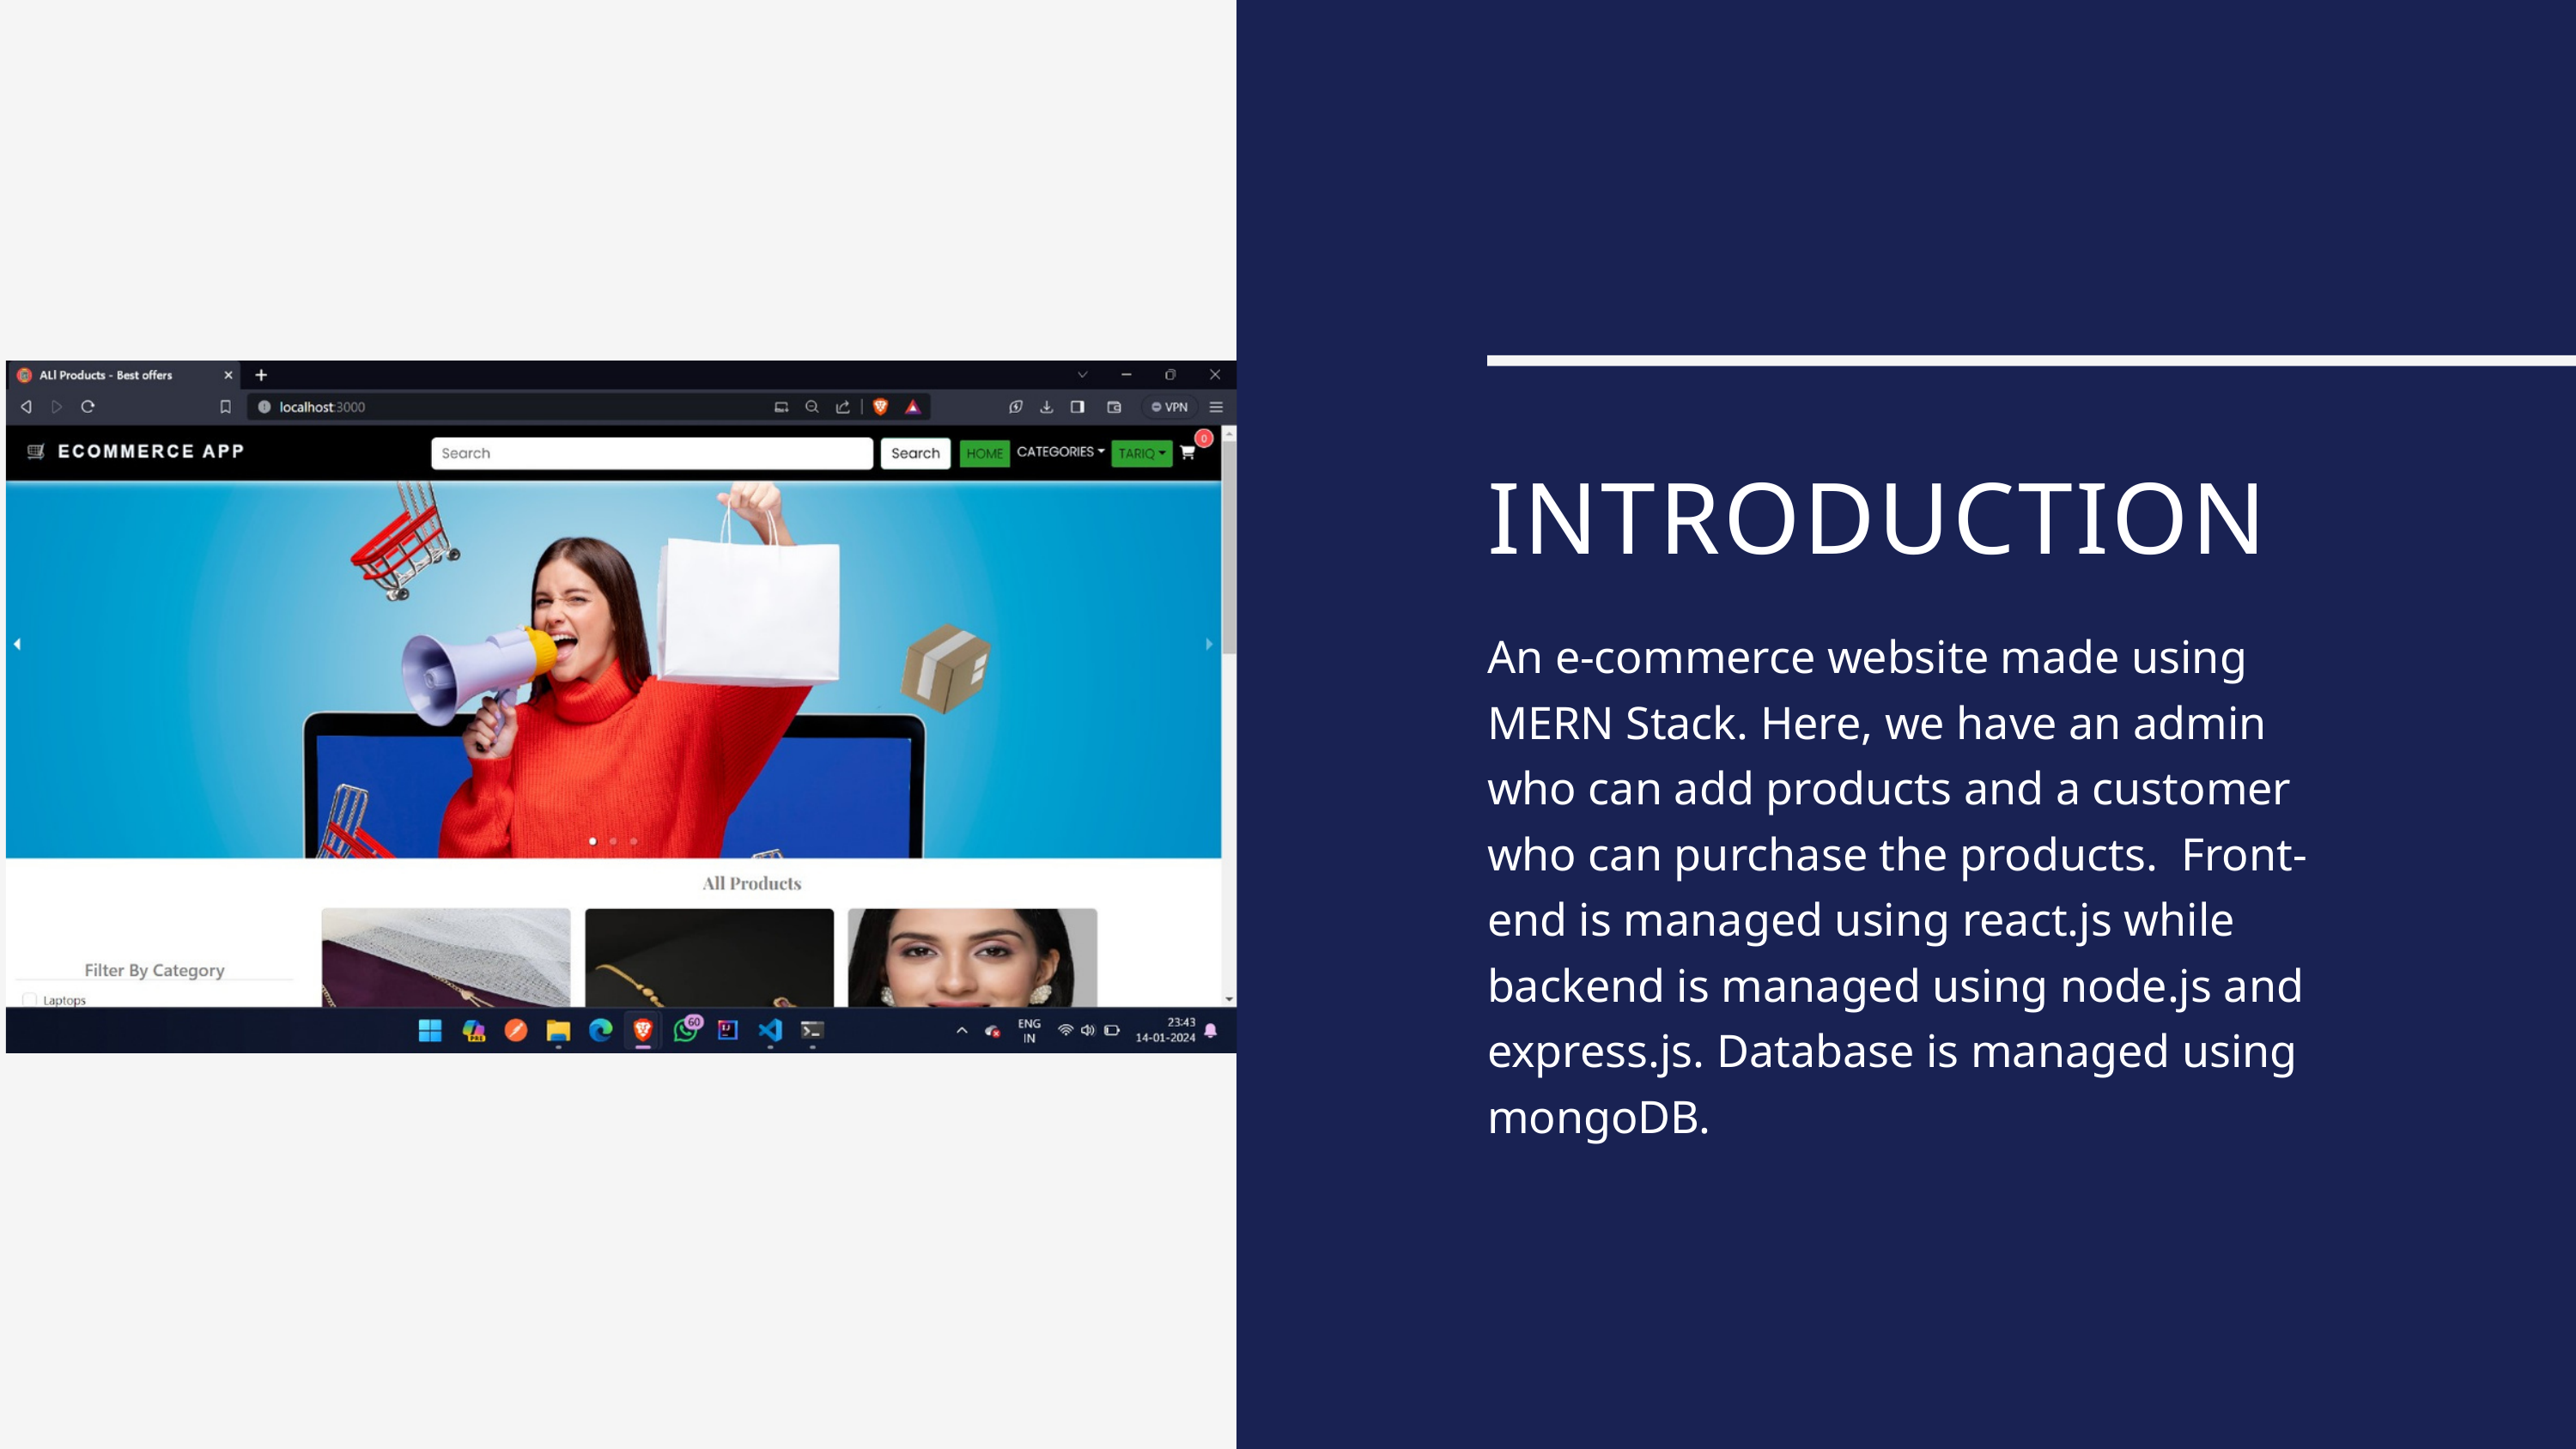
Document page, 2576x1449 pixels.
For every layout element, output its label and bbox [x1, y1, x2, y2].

text_box [1133, 54, 2576, 1432]
text_box [5, 361, 1128, 1053]
